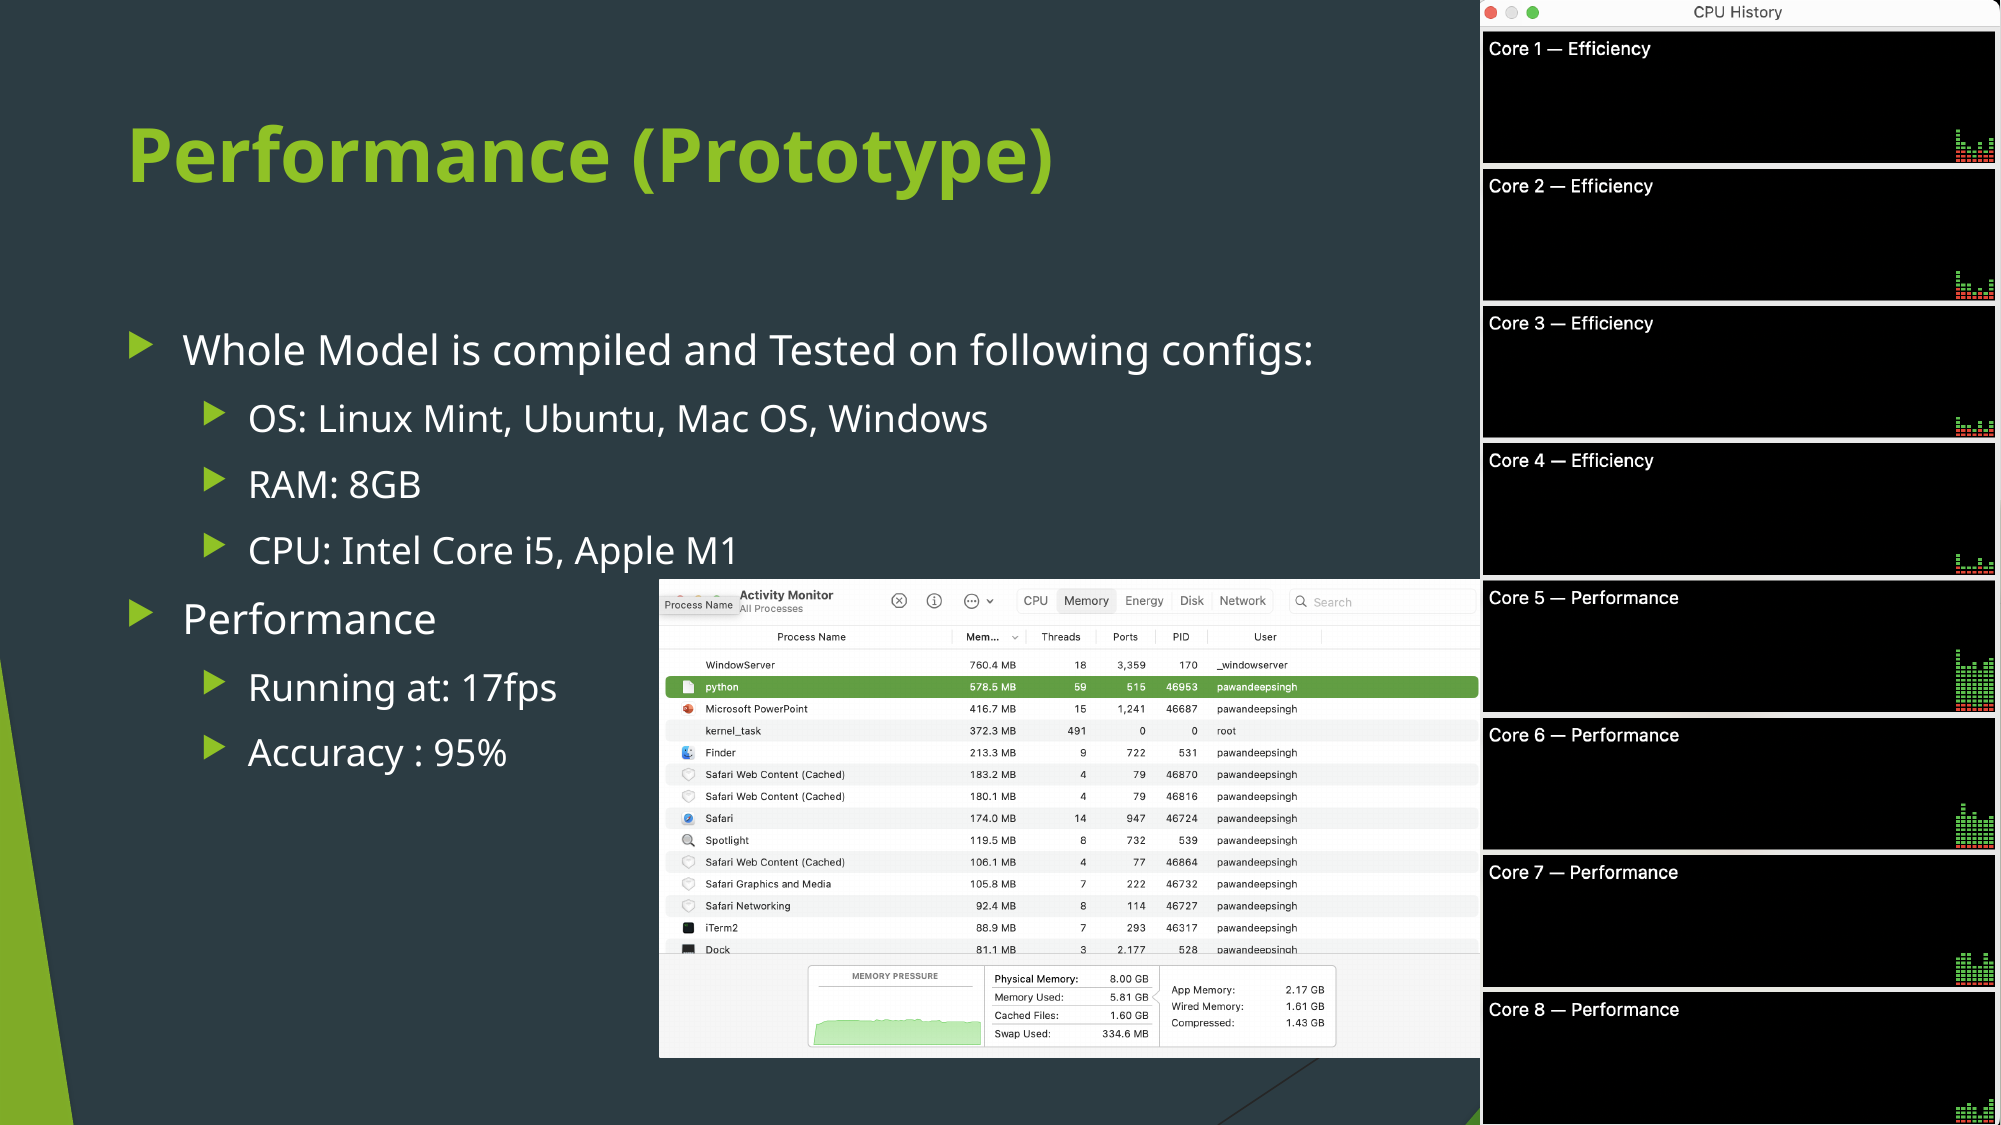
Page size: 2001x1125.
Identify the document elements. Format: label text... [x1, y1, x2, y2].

title Performance (Prototype) [111, 99, 1475, 317]
picture [658, 0, 2000, 1125]
list Whole Model is compiled and Tested on following configs: OS: Linux Mint, Ubuntu, Mac OS, Windows RAM: 8GB CPU: Intel Core i5, Apple M1 Performance Running at: 17fps Accuracy : 95% [111, 316, 1440, 976]
